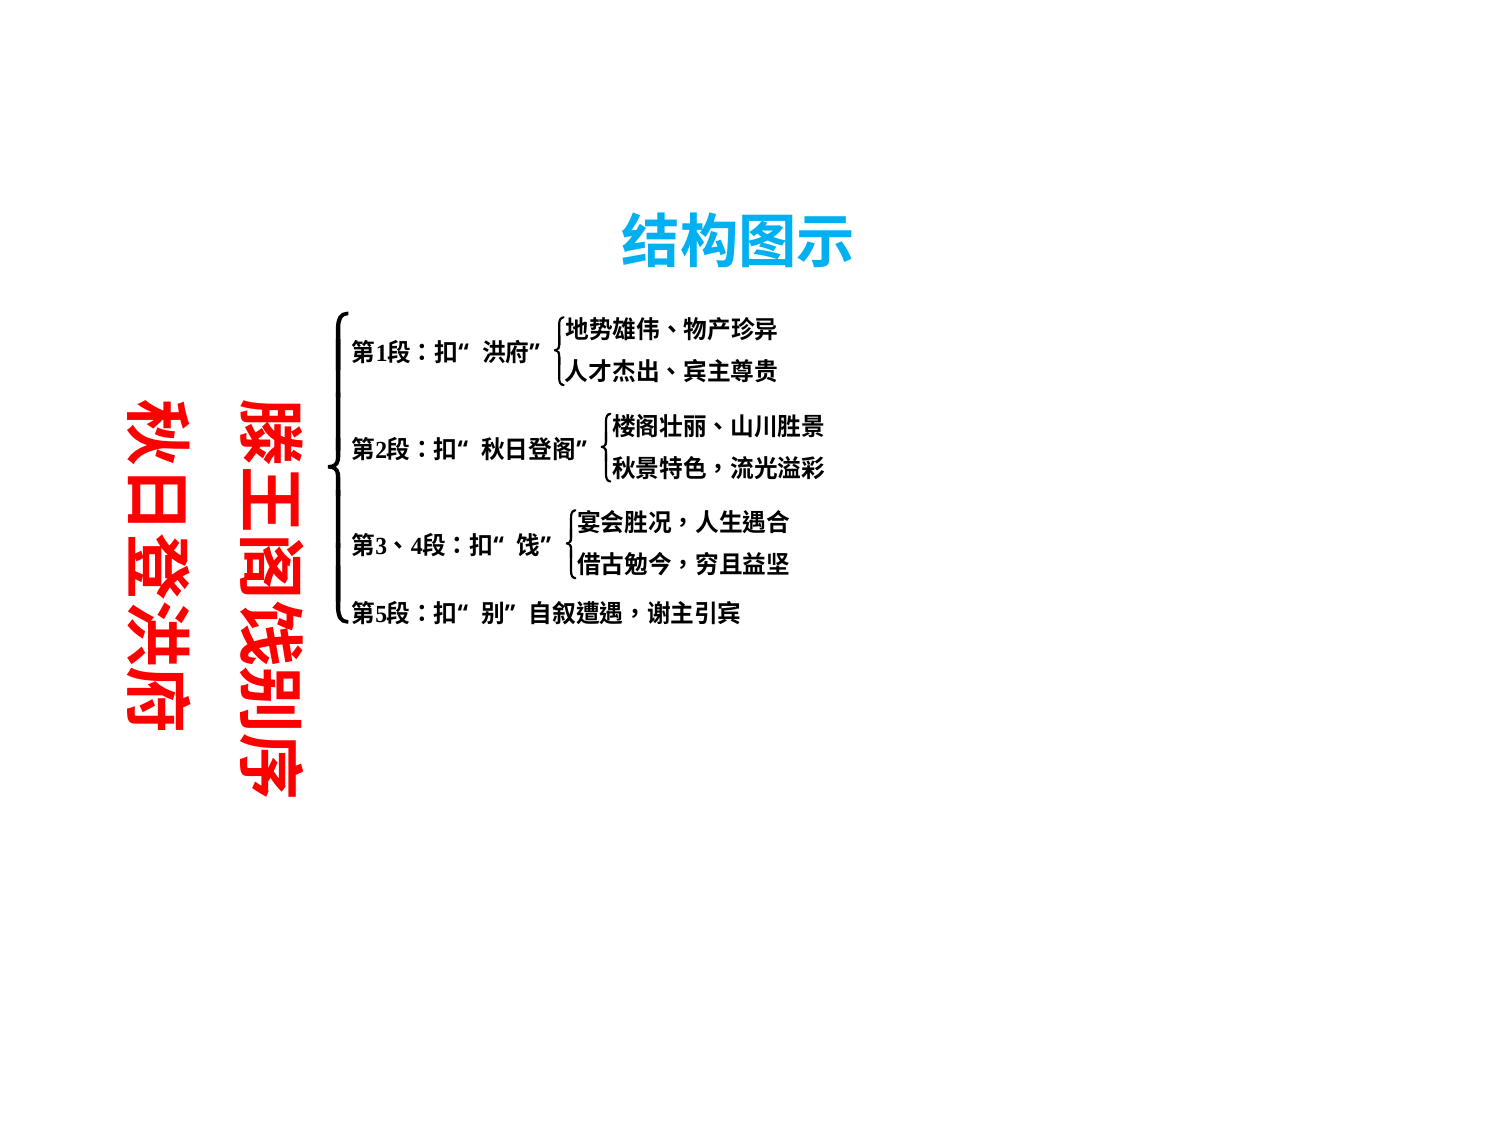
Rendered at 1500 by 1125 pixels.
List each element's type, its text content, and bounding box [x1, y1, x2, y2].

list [324, 287, 1400, 1032]
text_box 结构图示 [147, 196, 1329, 282]
text_box 滕王阁饯别序 秋日登洪府 [88, 385, 319, 1012]
